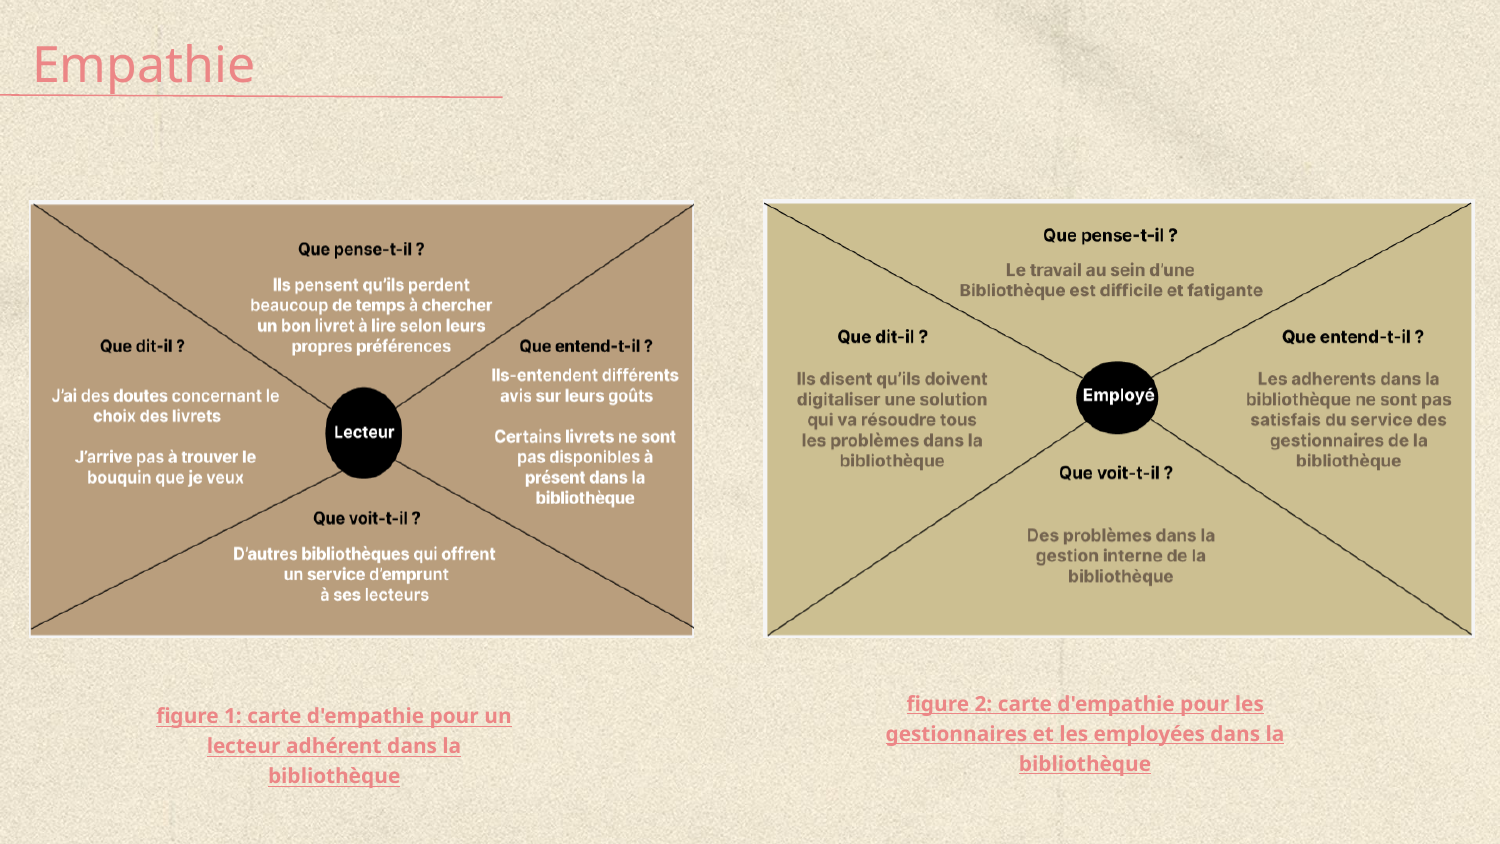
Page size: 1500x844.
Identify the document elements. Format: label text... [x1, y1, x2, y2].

text_box figure 1: carte d'empathie pour un lecteur adhérent dans la bibliothèque [125, 699, 618, 786]
subtitle Empathie [17, 17, 483, 93]
picture [0, 0, 1500, 844]
text_box figure 2: carte d'empathie pour les gestionnaires et les employées dans la bibliothèque [851, 687, 1393, 774]
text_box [0, 94, 503, 98]
